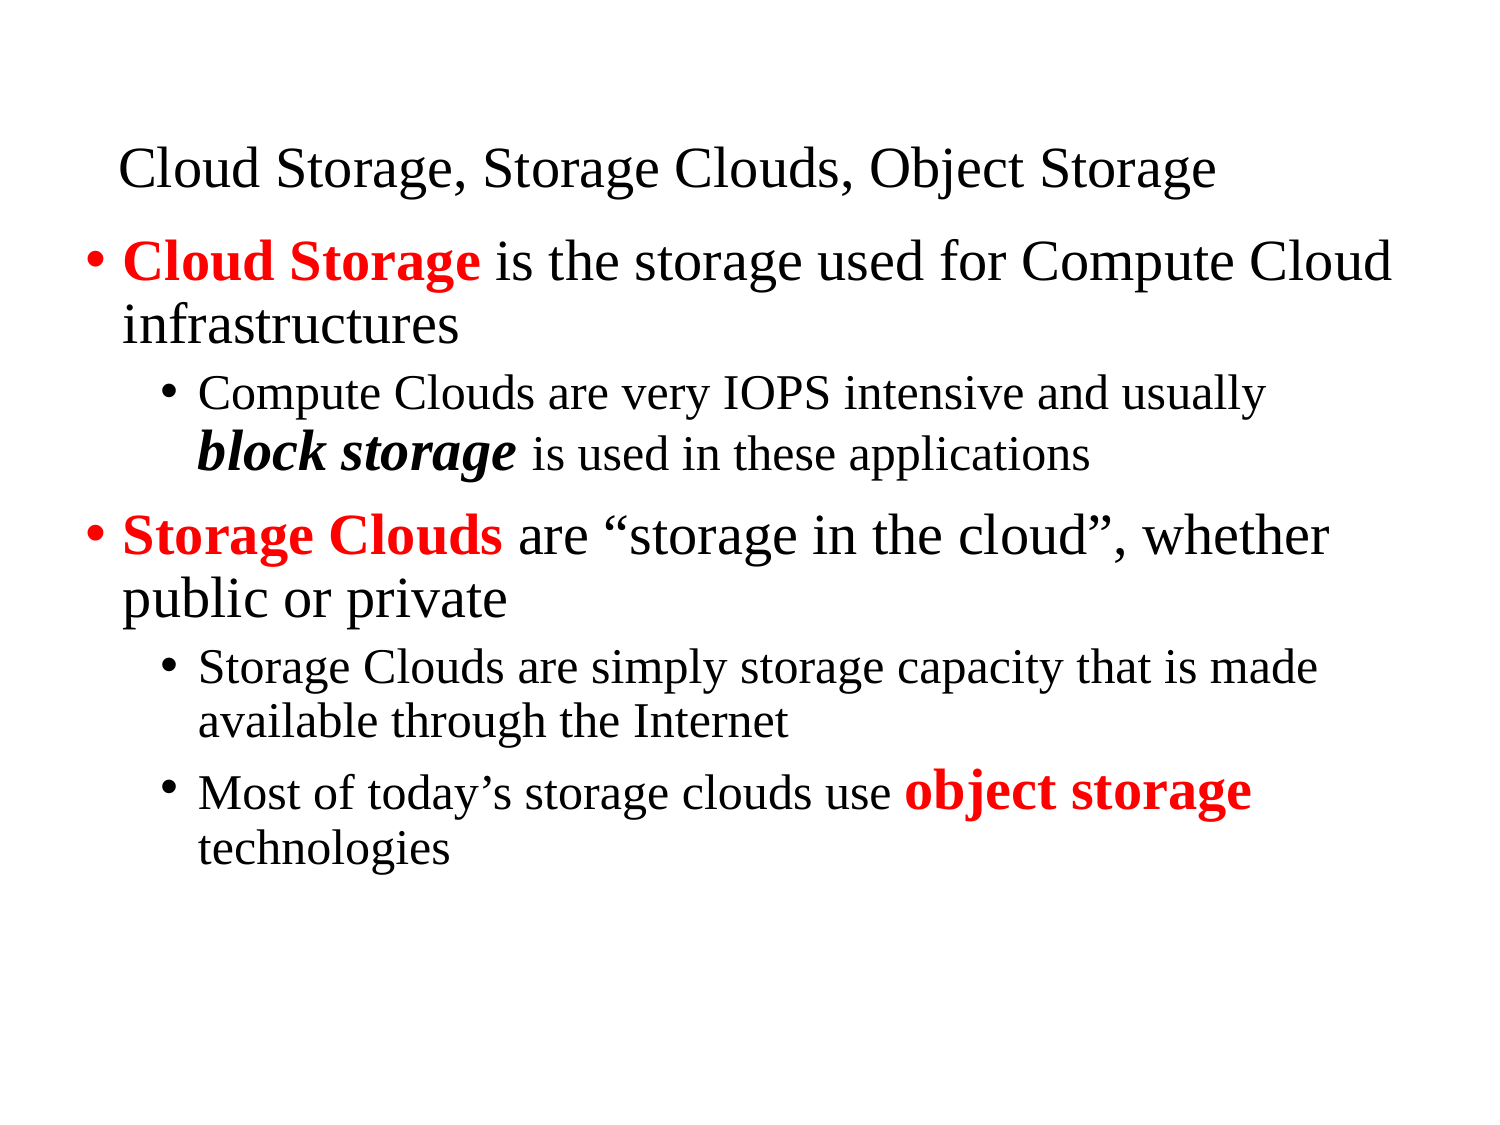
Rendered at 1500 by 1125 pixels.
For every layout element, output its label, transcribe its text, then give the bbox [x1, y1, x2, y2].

list Cloud Storage is the storage used for Compute Cloud infrastructures Compute Clouds are very IOPS intensive and usually block storage is used in these applications Storage Clouds are “storage in the cloud”, whether public or private Storage Clouds are simply storage capacity that is made available through the Internet Most of today’s storage clouds use object storage technologies [70, 222, 1421, 1008]
title Cloud Storage, Storage Clouds, Object Storage [103, 59, 1397, 222]
